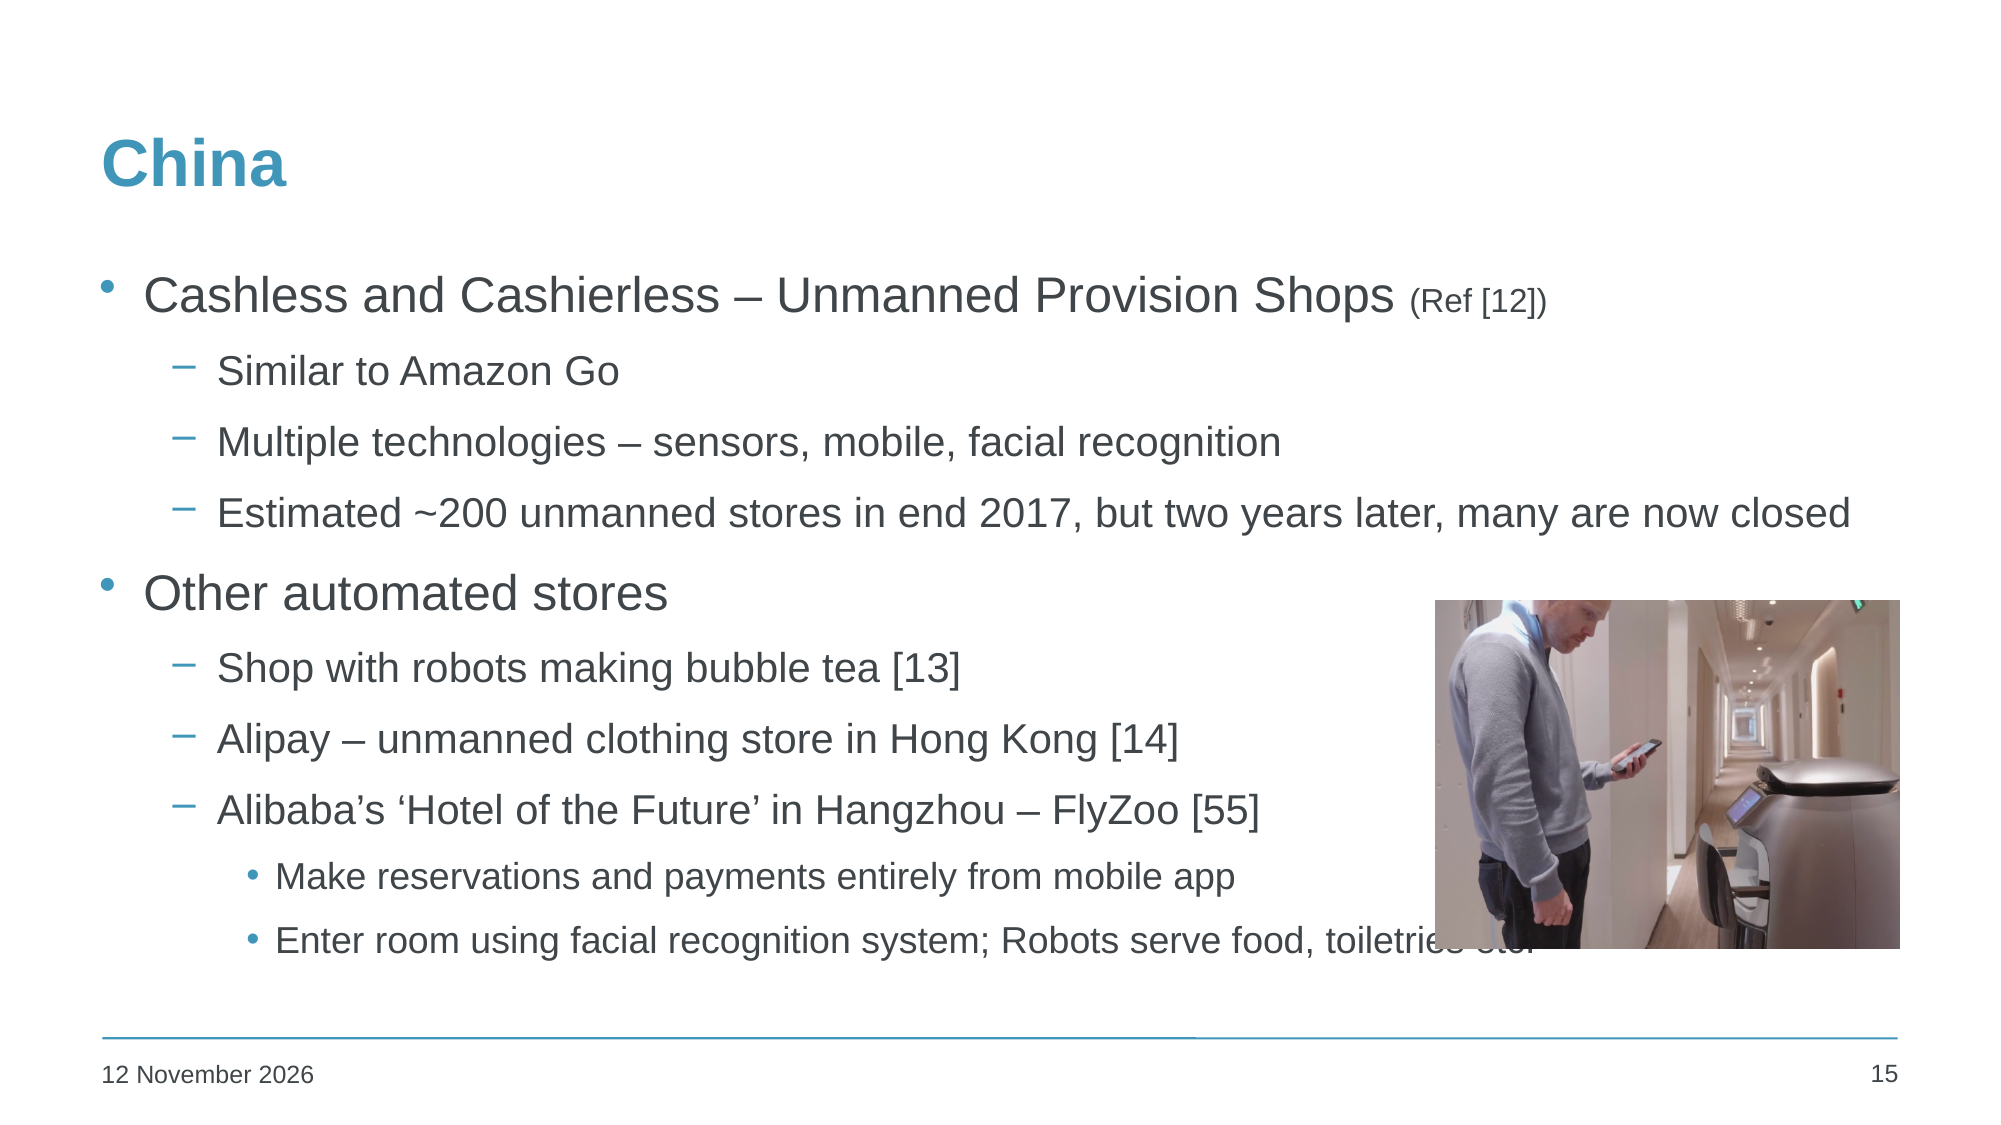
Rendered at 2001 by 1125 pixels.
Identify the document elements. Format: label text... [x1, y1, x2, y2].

title China [86, 66, 1900, 254]
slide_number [86, 1051, 528, 1106]
list Cashless and Cashierless – Unmanned Provision Shops (Ref [12]) Similar to Amazon Go Multiple technologies – sensors, mobile, facial recognition Estimated ~200 unmanned stores in end 2017, but two years later, many are now closed Other automated stores Shop with robots making bubble tea [13] Alipay – unmanned clothing store in Hong Kong [14] Alibaba’s ‘Hotel of the Future’ in Hangzhou – FlyZoo [55] Make reservations and payments entirely from mobile app Enter room using facial recognition system; Robots serve food, toiletries etc. [84, 255, 1914, 1017]
slide_number 15 [1771, 1050, 1914, 1106]
picture [1434, 599, 1901, 950]
